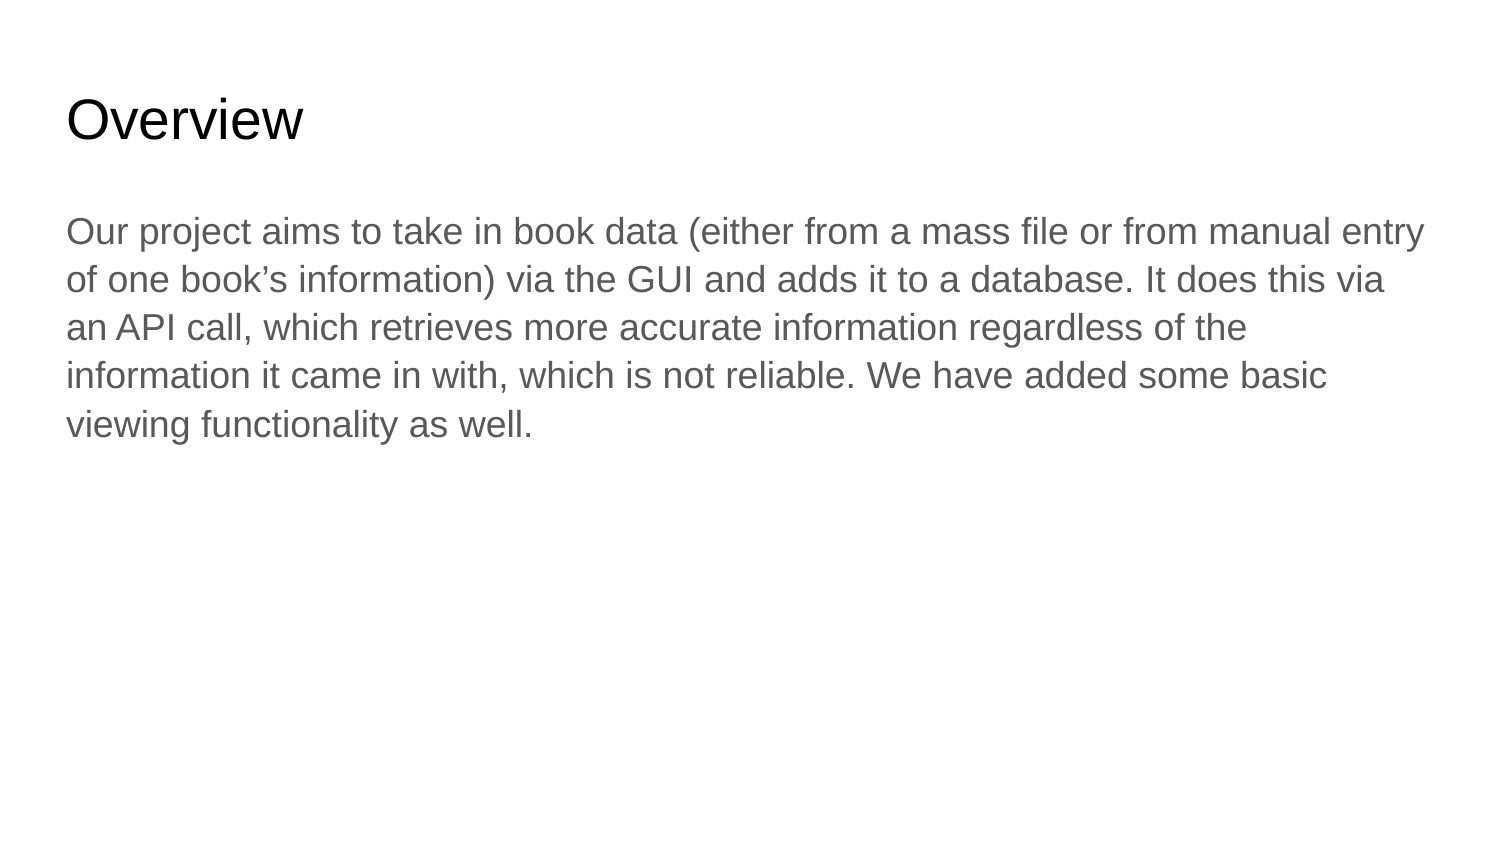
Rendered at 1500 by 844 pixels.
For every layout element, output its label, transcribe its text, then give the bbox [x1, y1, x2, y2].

list Our project aims to take in book data (either from a mass file or from manual entry of one book’s information) via the GUI and adds it to a database. It does this via an API call, which retrieves more accurate information regardless of the information it came in with, which is not reliable. We have added some basic viewing functionality as well. [51, 189, 1449, 750]
title Overview [51, 72, 1449, 167]
